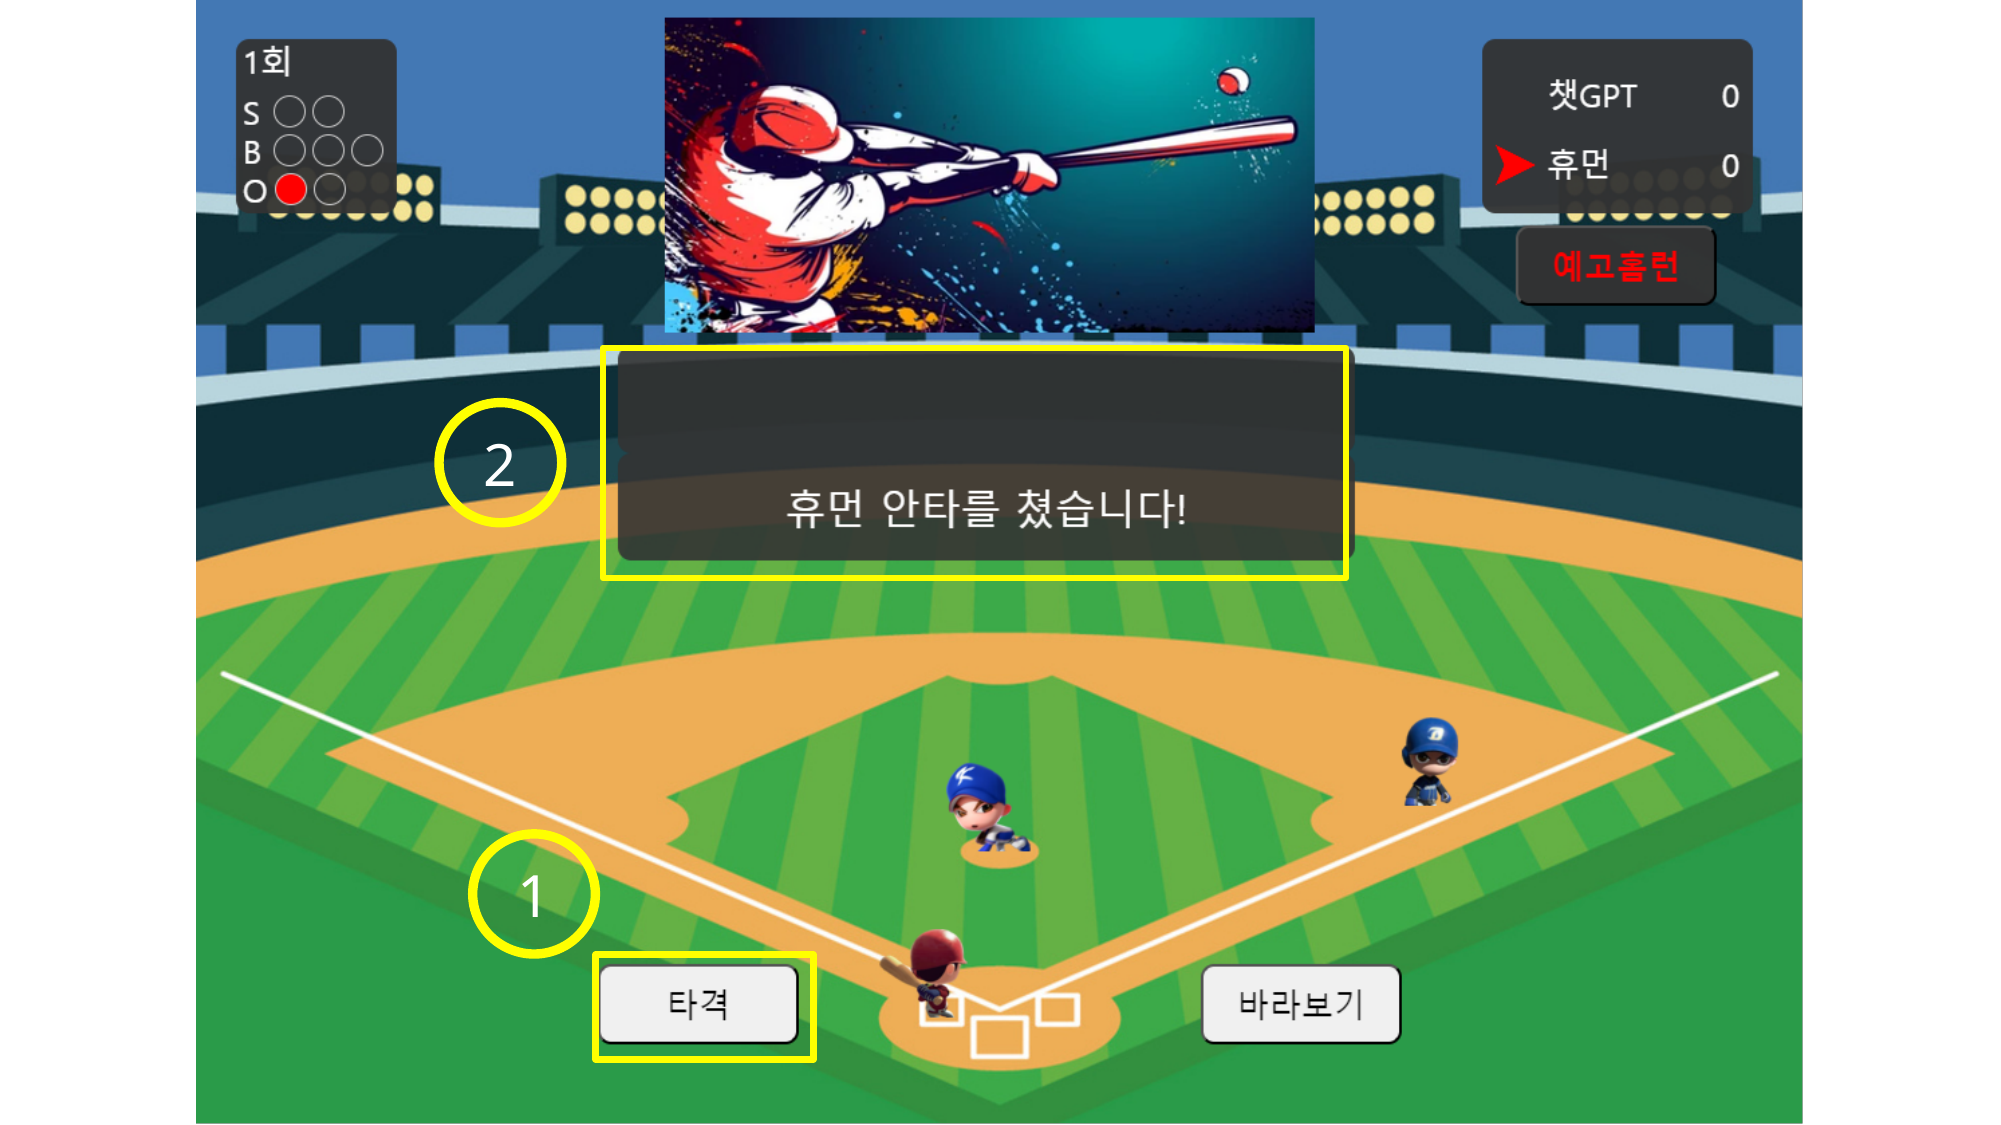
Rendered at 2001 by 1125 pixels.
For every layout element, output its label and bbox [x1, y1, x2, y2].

picture [196, 0, 1804, 1125]
